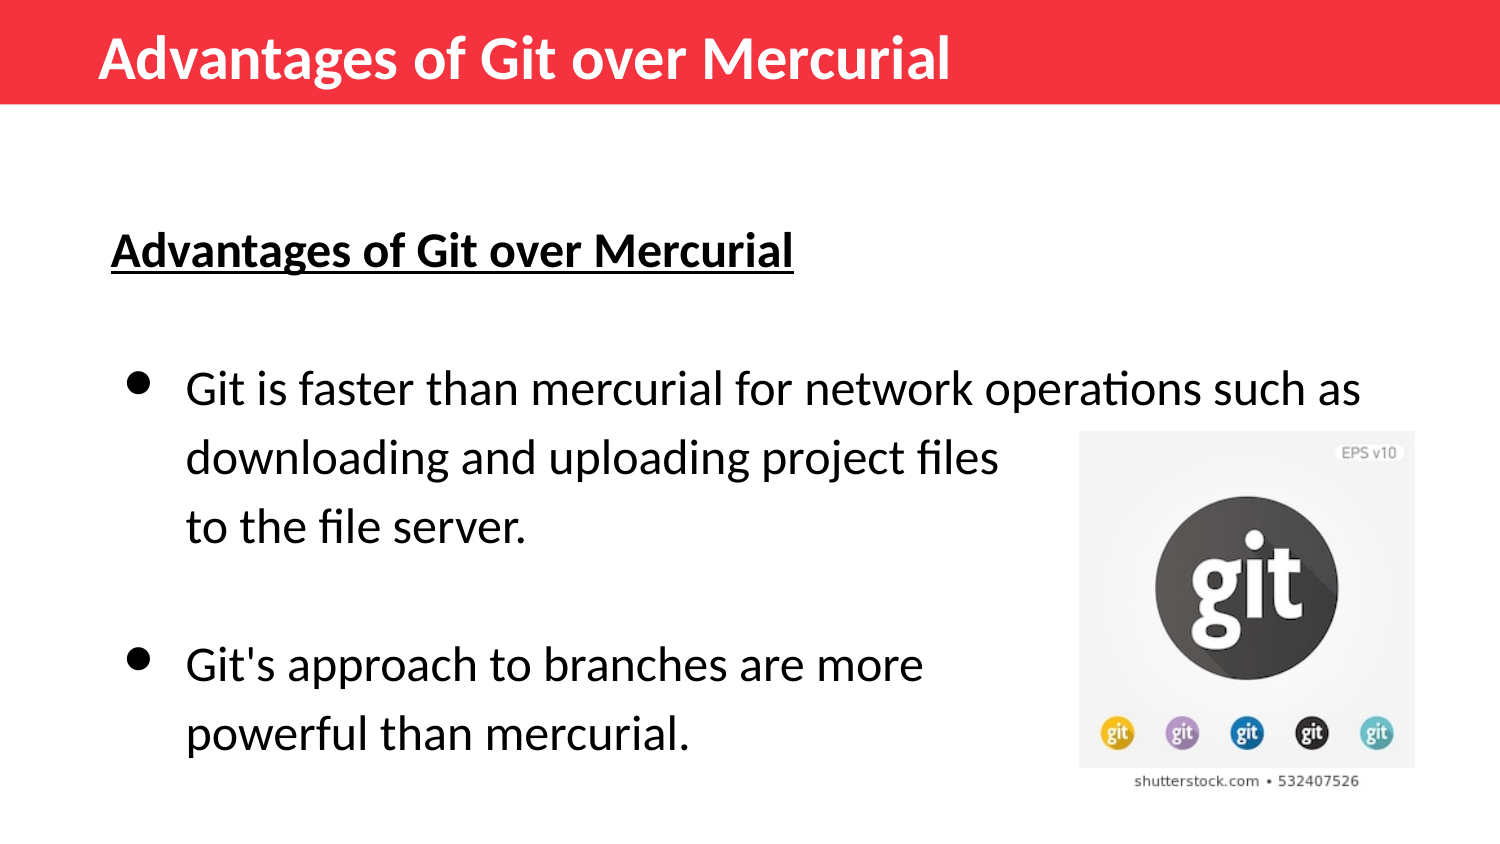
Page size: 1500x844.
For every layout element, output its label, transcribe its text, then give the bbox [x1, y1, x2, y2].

picture [1078, 431, 1415, 794]
text_box Advantages of Git over Mercurial [83, 2, 1143, 138]
text_box Advantages of Git over Mercurial Git is faster than mercurial for network operations such as downloading and uploading project files to the file server. Git's approach to branches are more powerful than mercurial. [95, 193, 1411, 615]
text_box [0, 0, 1500, 105]
